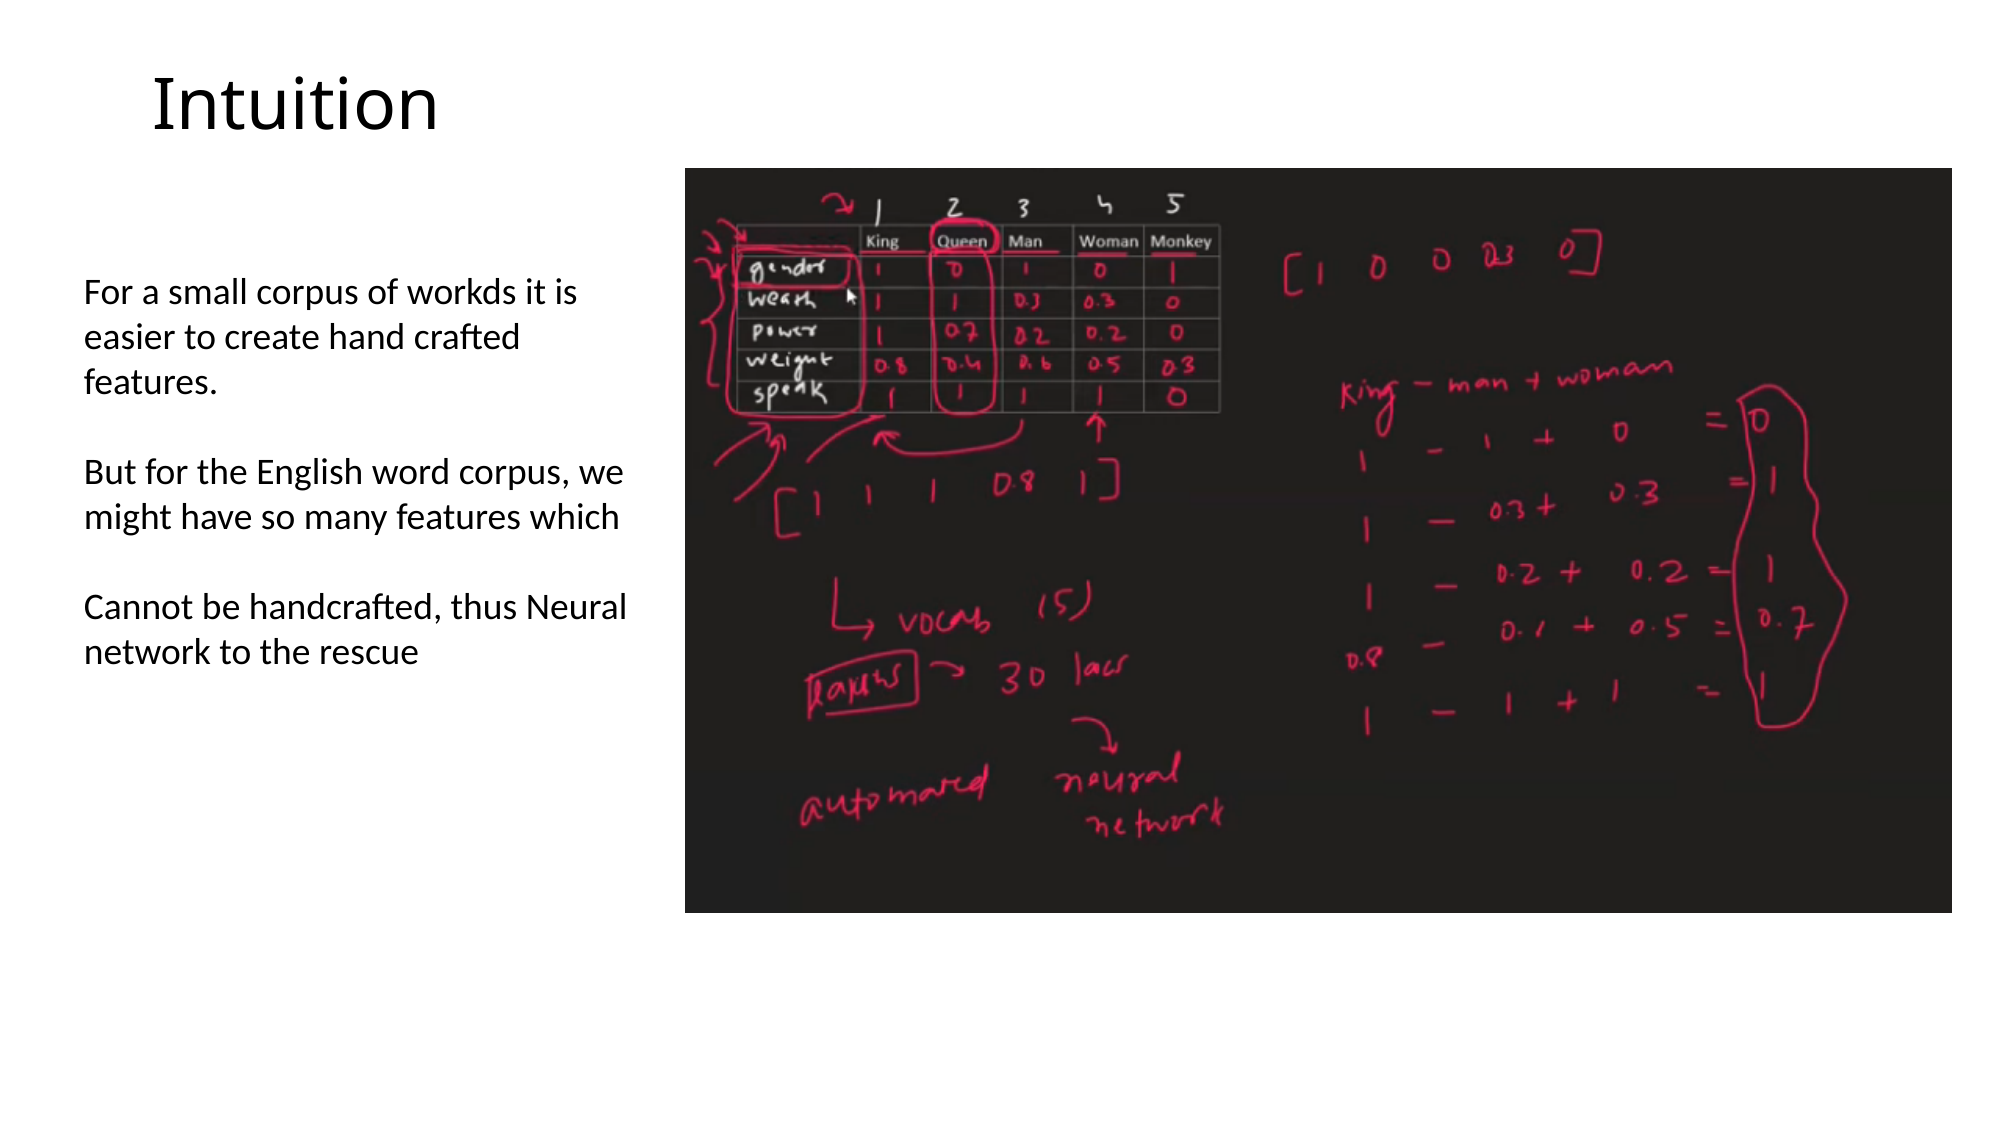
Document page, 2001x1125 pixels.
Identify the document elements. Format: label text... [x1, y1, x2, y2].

title Intuition [137, 59, 1000, 153]
text_box For a small corpus of workds it is easier to create hand crafted features. But for the English word corpus, we might have so many features which Cannot be handcrafted, thus Neural network to the rescue [69, 259, 675, 680]
picture [685, 168, 1952, 913]
